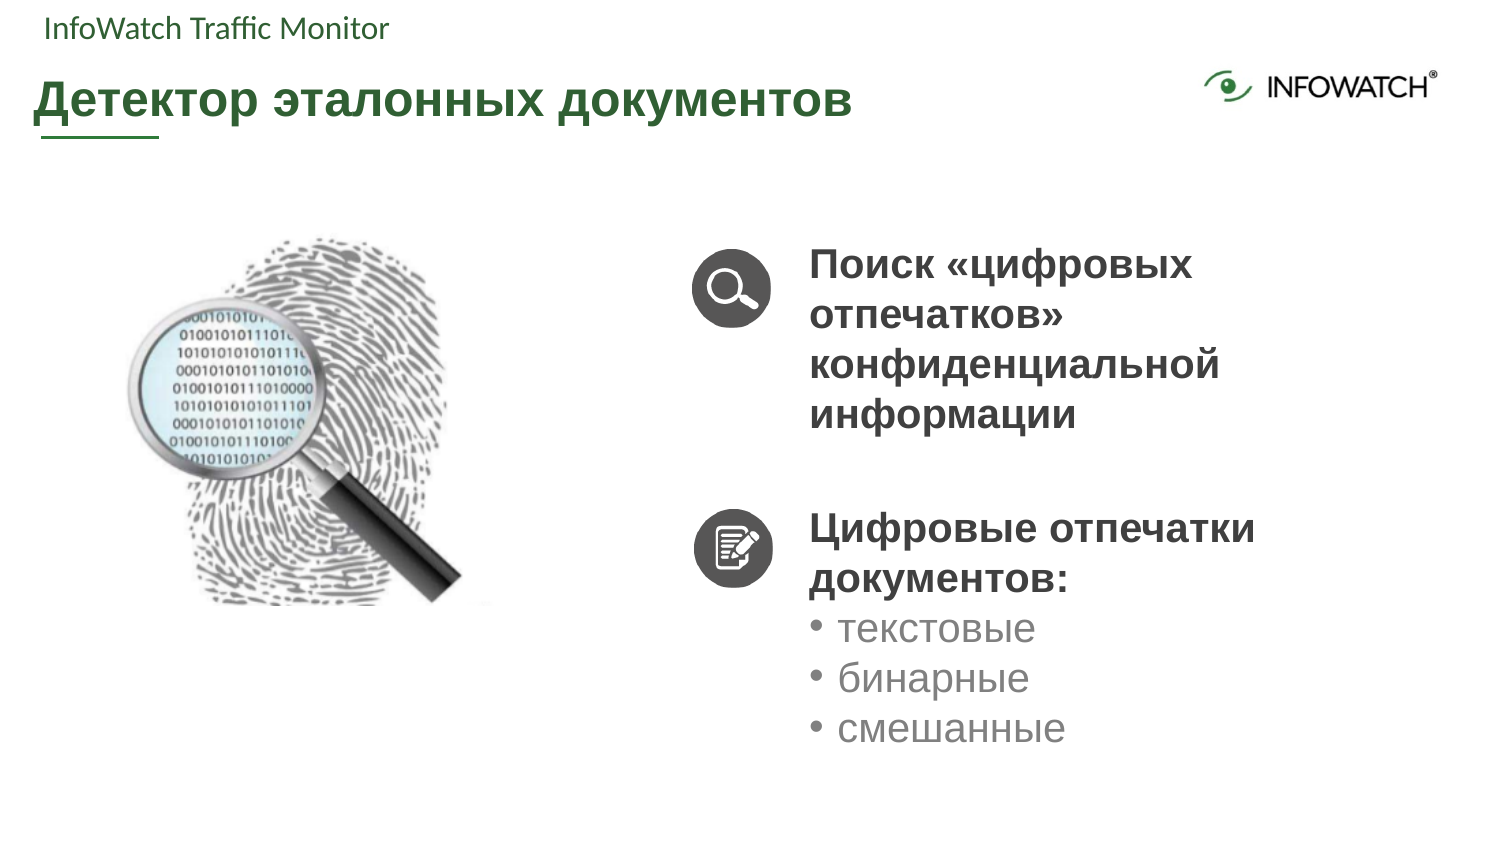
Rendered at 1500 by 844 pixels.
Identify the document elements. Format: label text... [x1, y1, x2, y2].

text_box Цифровые отпечатки документов: текстовые бинарные смешанные [794, 493, 1404, 758]
title InfoWatch Traffic Monitor [0, 56, 555, 167]
picture [115, 228, 495, 606]
picture [1187, 55, 1442, 118]
picture [694, 509, 773, 588]
text_box Поиск «цифровых отпечатков» конфиденциальной информации [794, 229, 1404, 444]
text_box Детектор эталонных документов [18, 58, 868, 134]
picture [692, 249, 771, 328]
